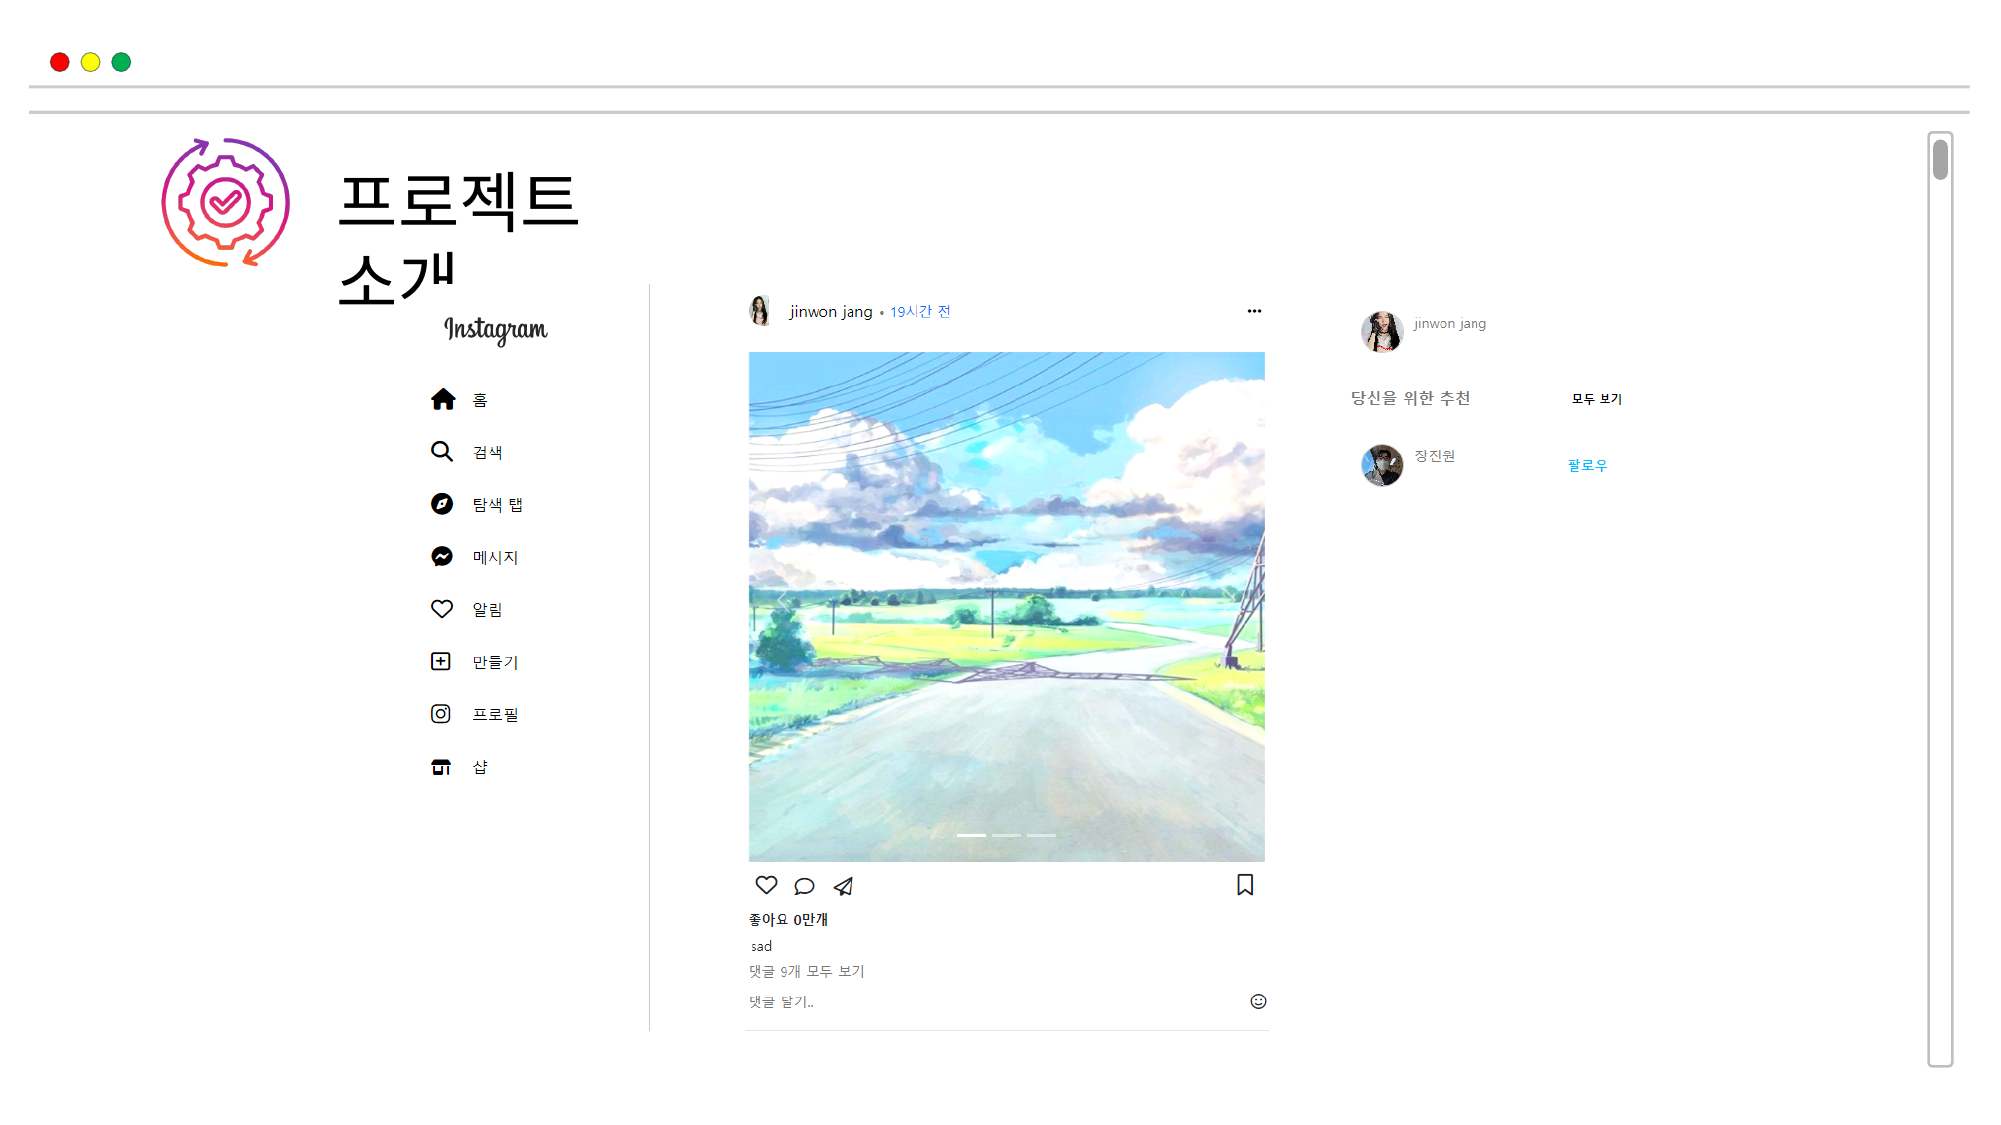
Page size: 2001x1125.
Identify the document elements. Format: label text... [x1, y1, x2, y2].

picture [132, 117, 319, 286]
picture [425, 284, 1638, 1031]
text_box 프로젝트 소개 [321, 153, 721, 329]
